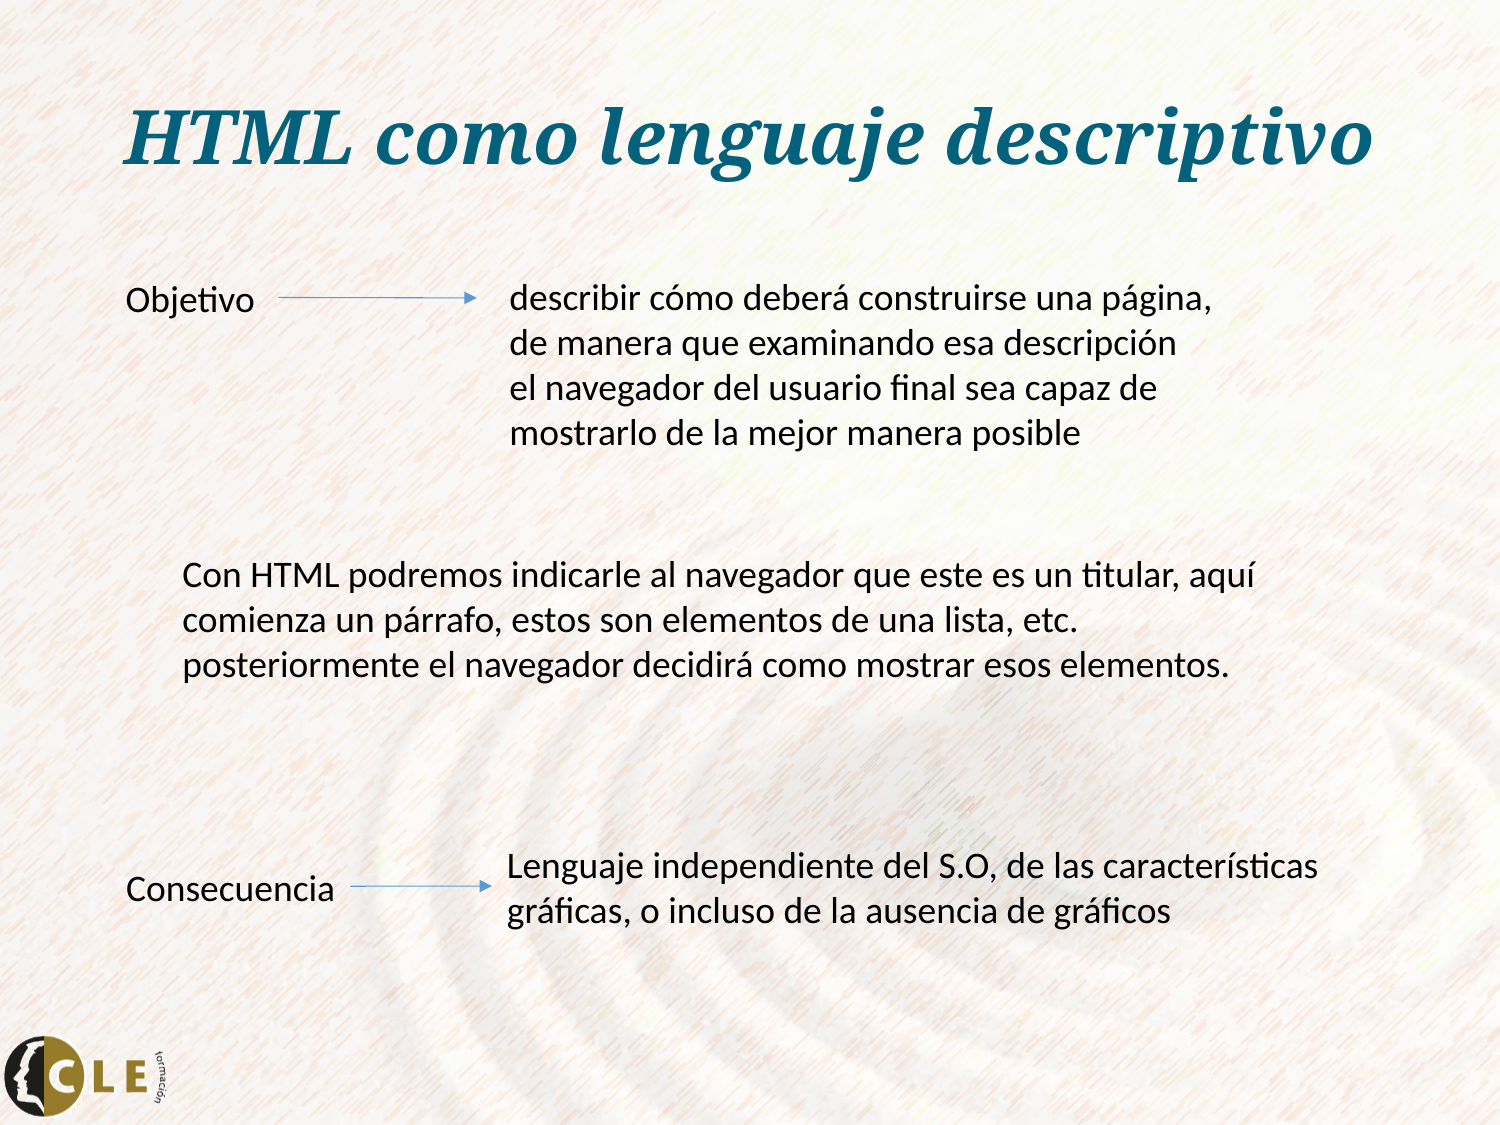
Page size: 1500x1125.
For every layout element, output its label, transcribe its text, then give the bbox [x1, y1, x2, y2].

text_box Lenguaje independiente del S.O, de las características gráficas, o incluso de la ausencia de gráficos [492, 833, 1339, 939]
picture [0, 0, 1500, 1125]
text_box Consecuencia [111, 856, 351, 917]
title HTML como lenguaje descriptivo [103, 59, 1397, 210]
text_box Objetivo [110, 267, 279, 328]
text_box Con HTML podremos indicarle al navegador que este es un titular, aquí comienza un párrafo, estos son elementos de una lista, etc. posteriormente el navegador decidirá como mostrar esos elementos. [167, 543, 1284, 693]
text_box describir cómo deberá construirse una página, de manera que examinando esa descripción el navegador del usuario final sea capaz de mostrarlo de la mejor manera posible [494, 265, 1251, 461]
